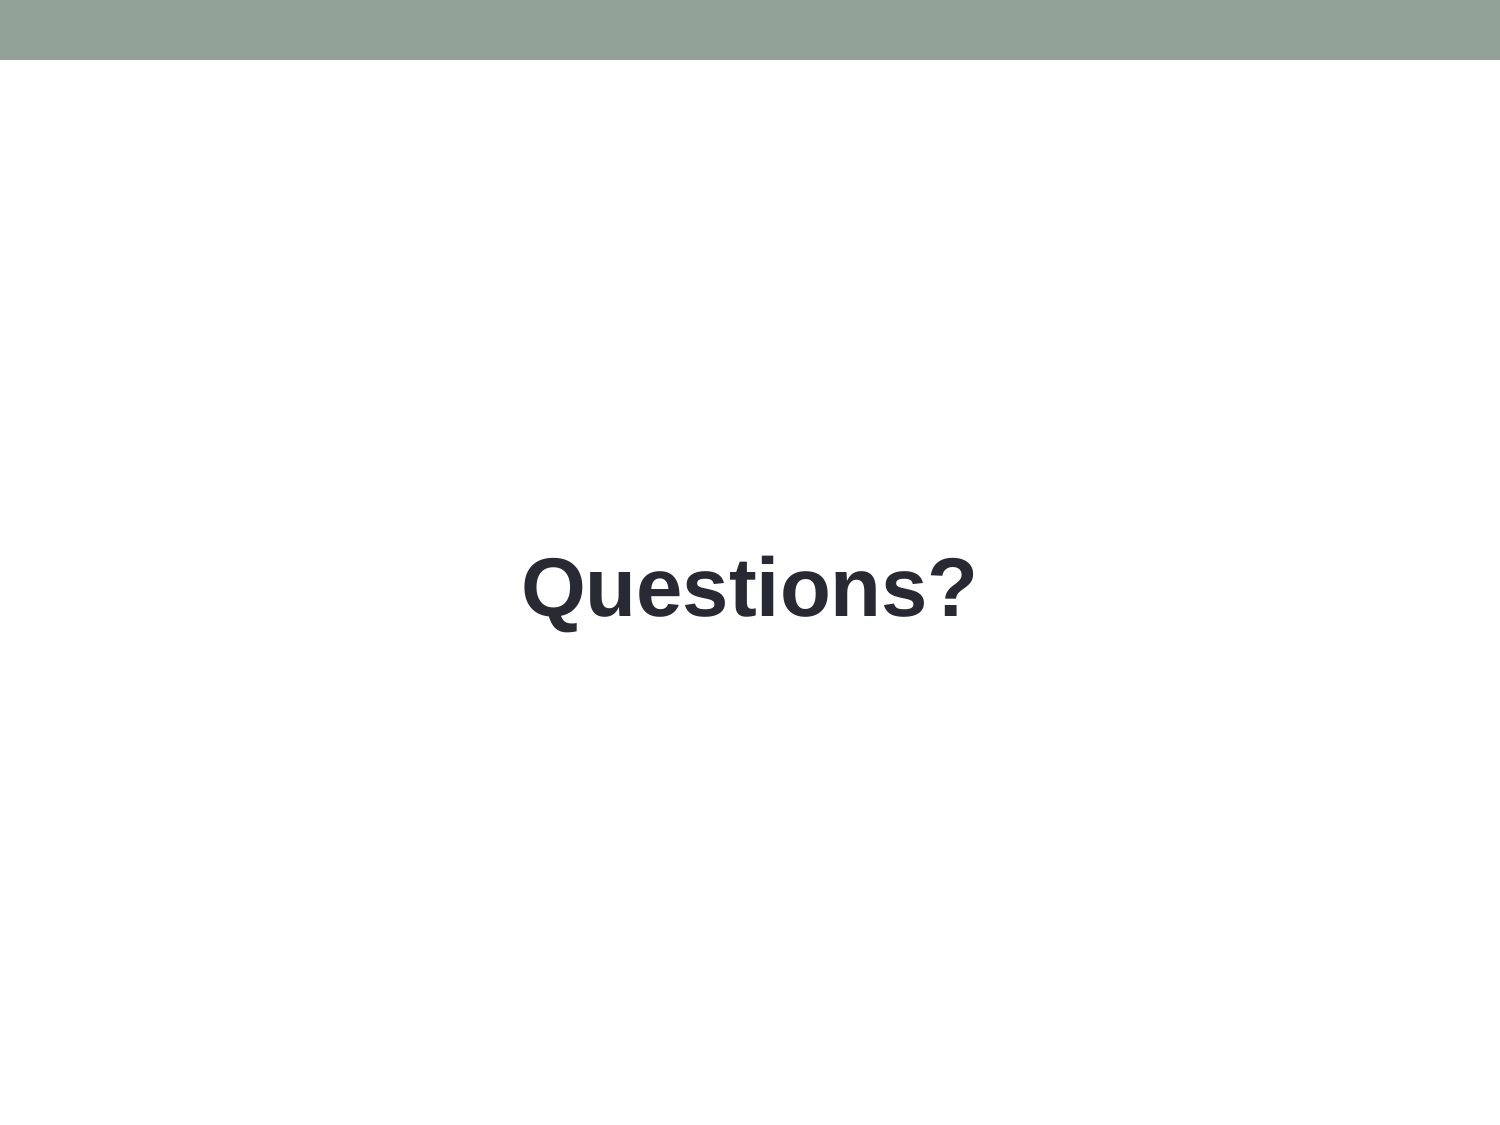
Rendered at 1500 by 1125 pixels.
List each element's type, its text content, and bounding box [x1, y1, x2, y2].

list Questions? [75, 262, 1425, 1063]
